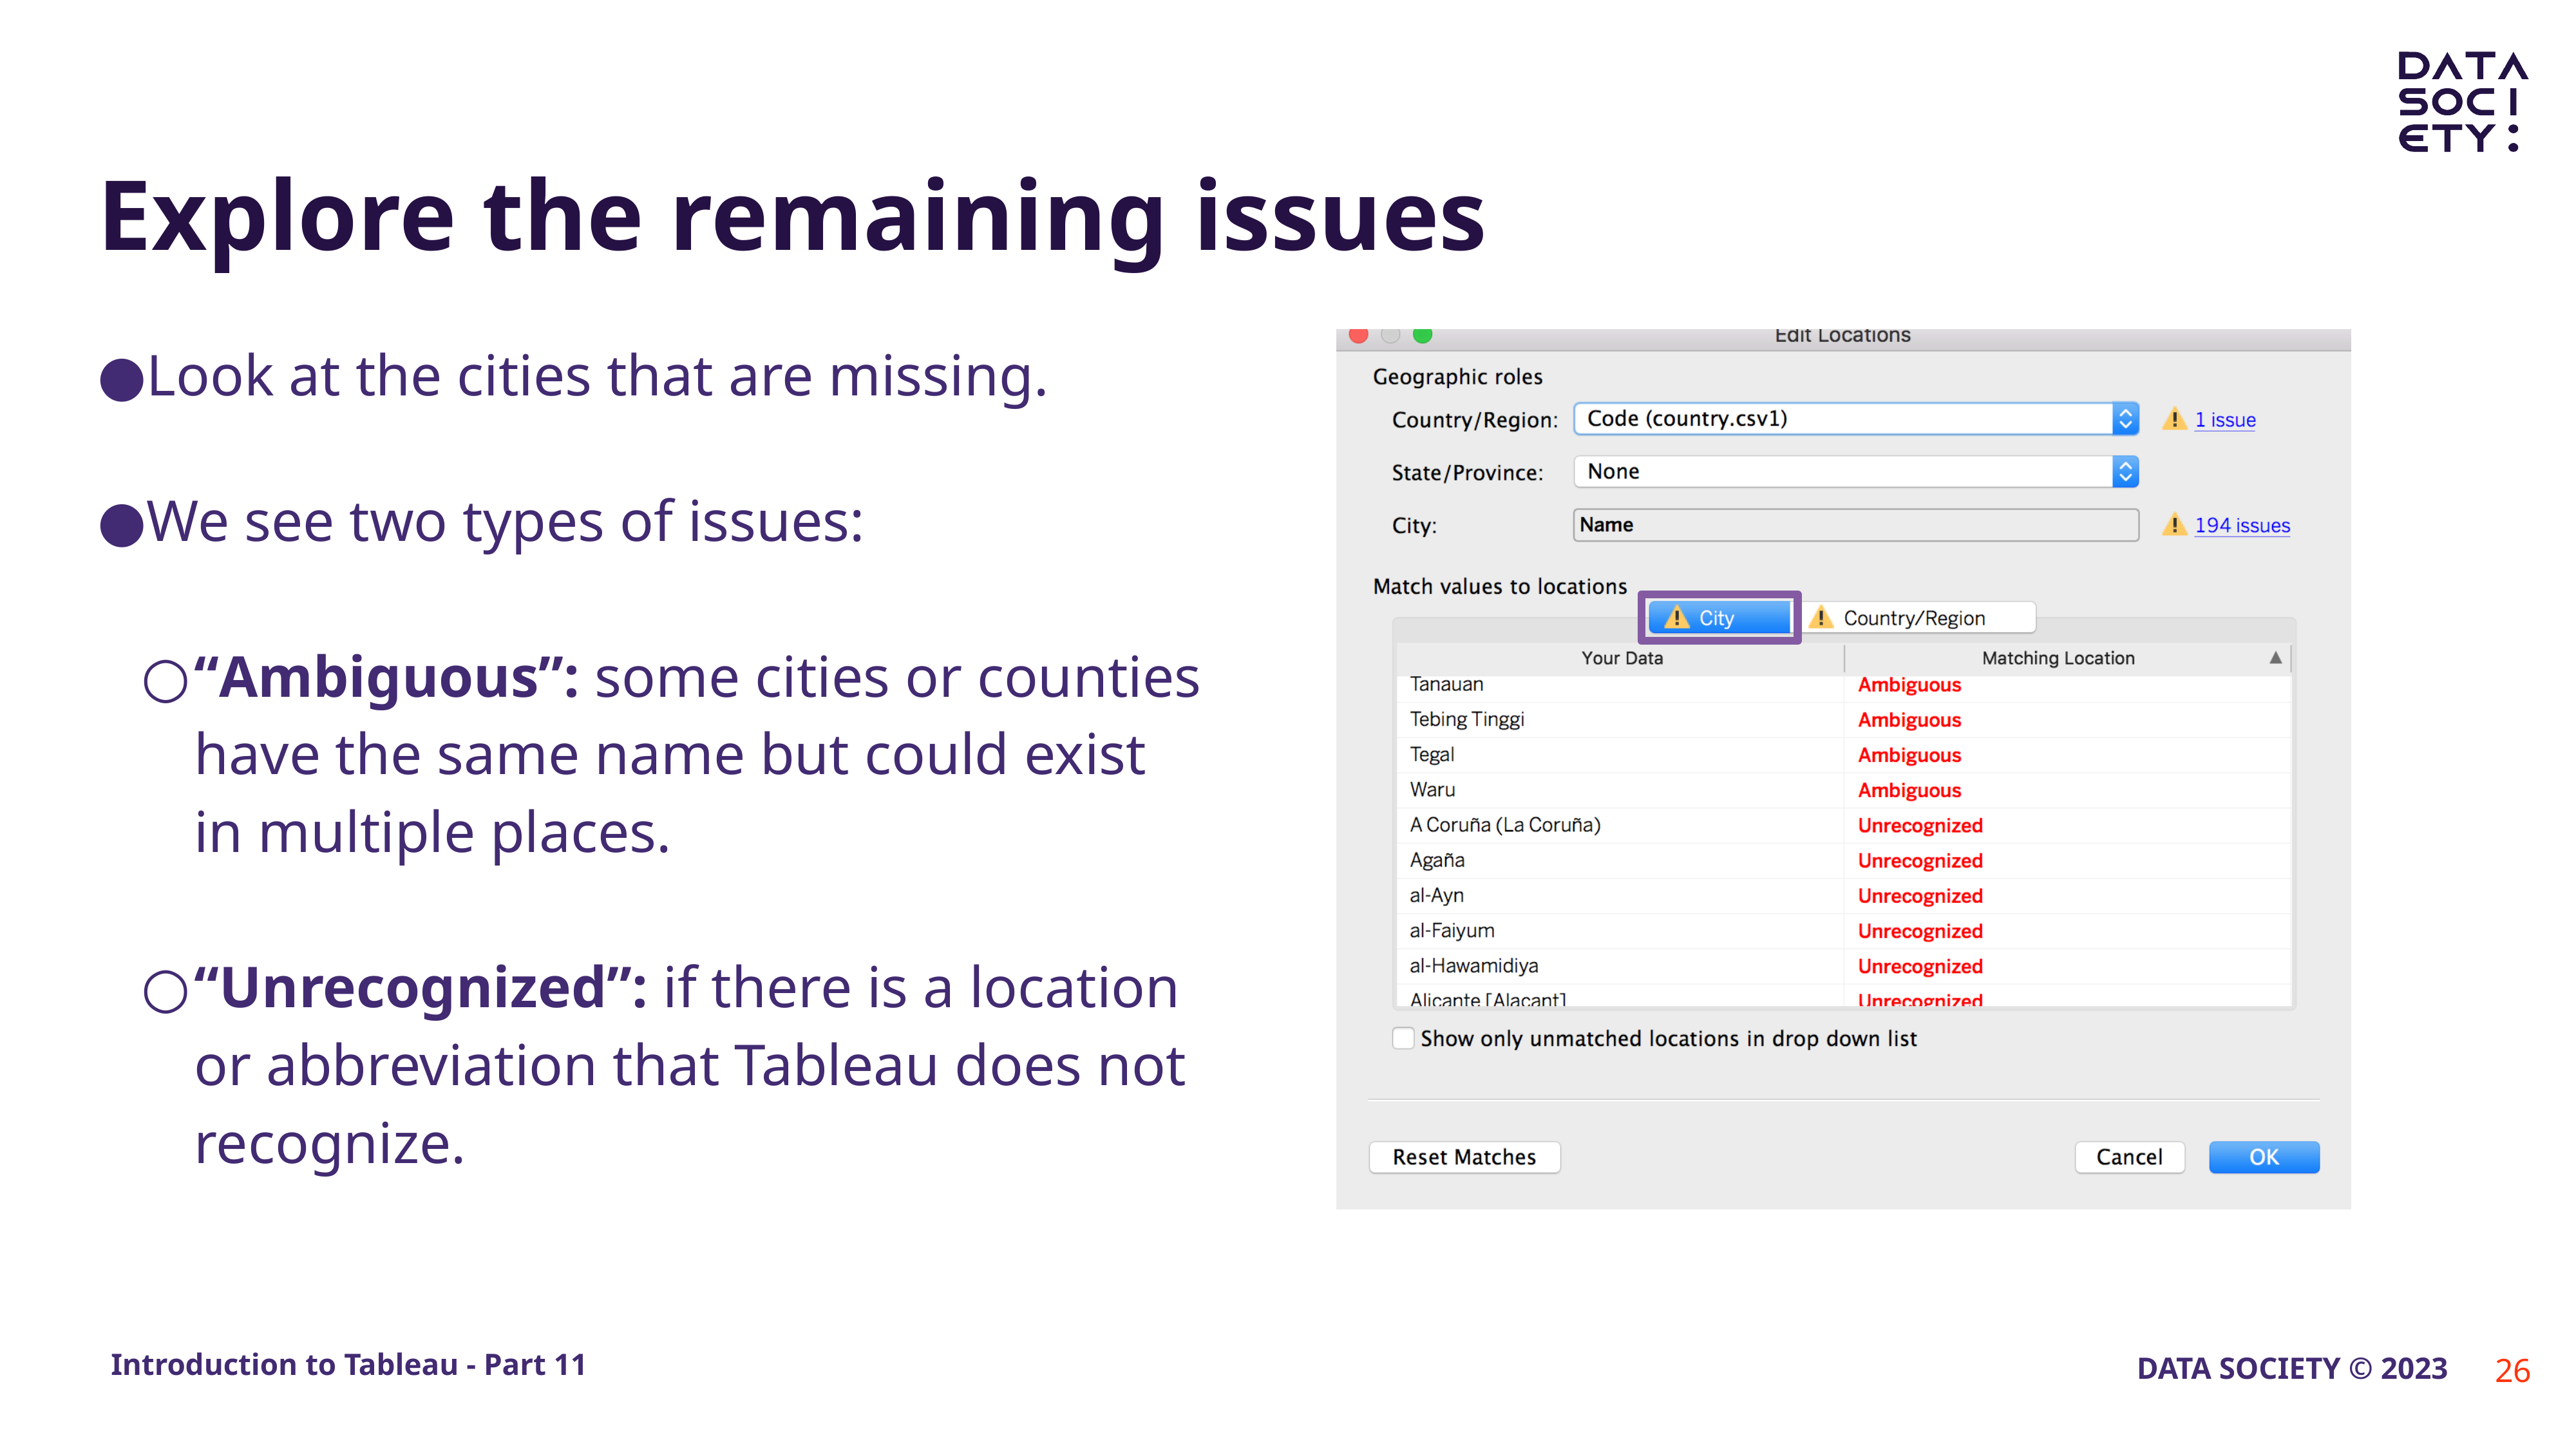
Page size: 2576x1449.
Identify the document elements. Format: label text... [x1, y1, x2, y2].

list Look at the cities that are missing. We see two types of issues: “Ambiguous”: some cities or counties have the same name but could exist in multiple places. “Unrecognized”: if there is a location or abbreviation that Tableau does not recognize. [88, 325, 1215, 1287]
picture [2399, 52, 2529, 152]
title Explore the remaining issues [88, 113, 2488, 274]
slide_number ‹#› [2387, 1331, 2542, 1413]
picture [1336, 329, 2351, 1209]
